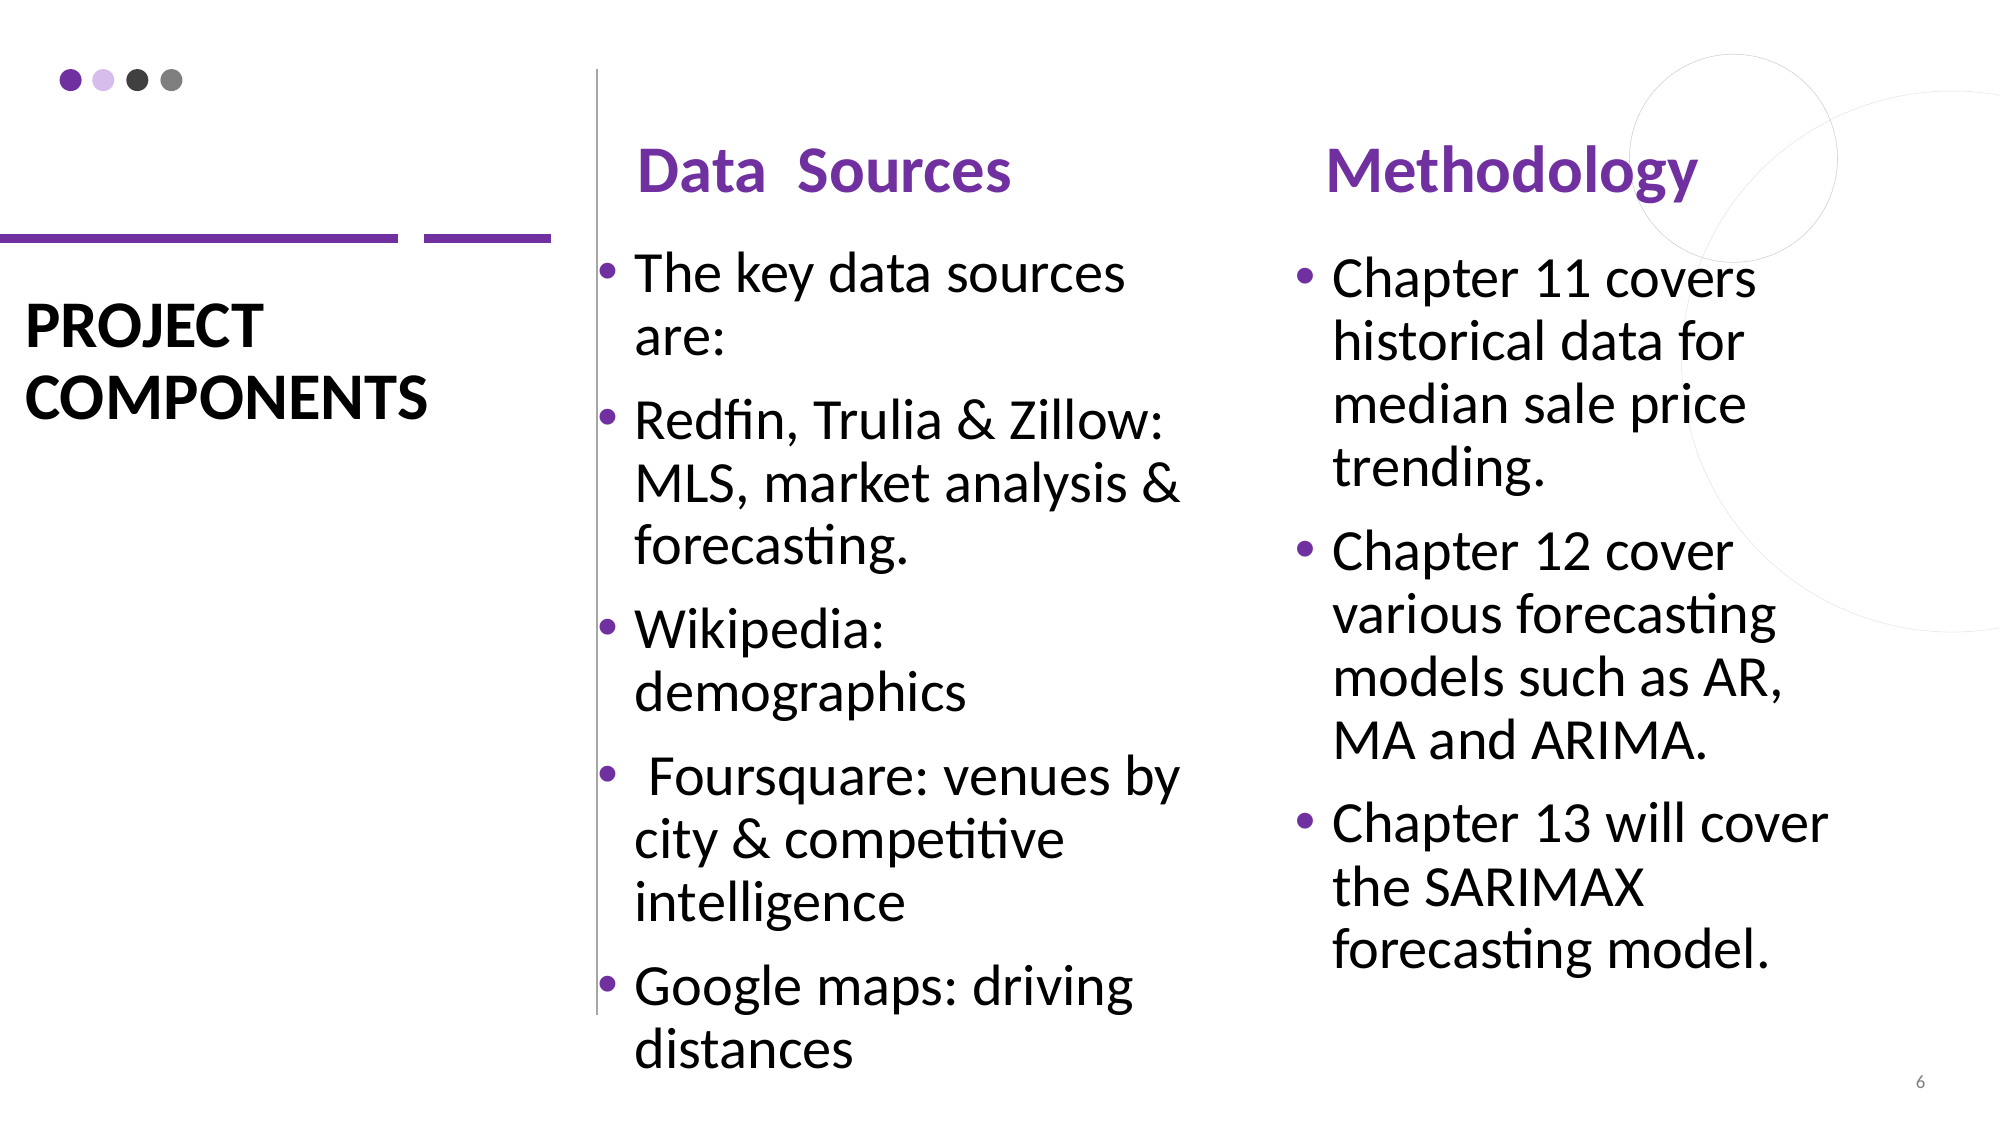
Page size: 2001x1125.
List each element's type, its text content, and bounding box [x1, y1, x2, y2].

list Methodology [1325, 108, 1819, 208]
list Data Sources [637, 108, 1132, 208]
slide_number 6 [1490, 1060, 1941, 1102]
list Chapter 11 covers historical data for median sale price trending. Chapter 12 cover various forecasting models such as AR, MA and ARIMA. Chapter 13 will cover the SARIMAX forecasting model. [1294, 247, 1853, 1061]
title Project components [25, 264, 552, 435]
list The key data sources are: Redfin, Trulia & Zillow: MLS, market analysis & forecasting. Wikipedia: demographics Foursquare: venues by city & competitive intelligence Google maps: driving distances [597, 242, 1198, 1050]
